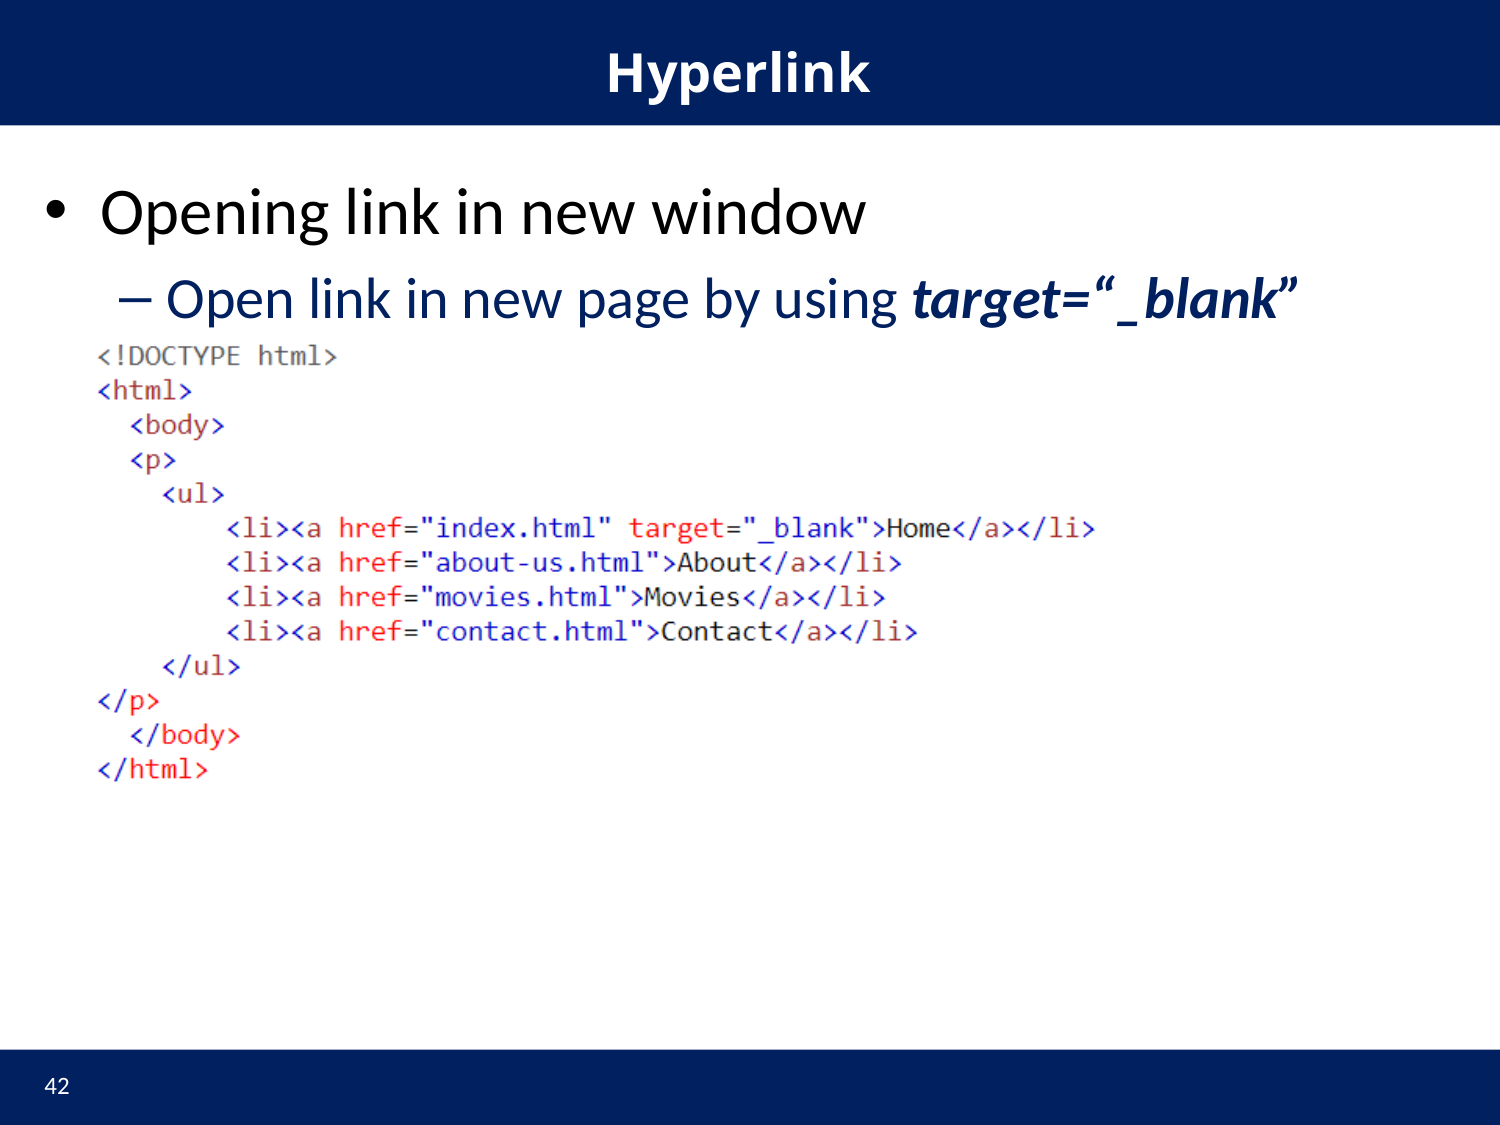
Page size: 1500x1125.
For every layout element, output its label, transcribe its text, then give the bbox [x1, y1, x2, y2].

list Opening link in new window Open link in new page by using target=“_blank” [29, 160, 1450, 1035]
picture [88, 334, 1117, 791]
title Hyperlink [29, 30, 1447, 111]
slide_number 42 [29, 1054, 380, 1115]
